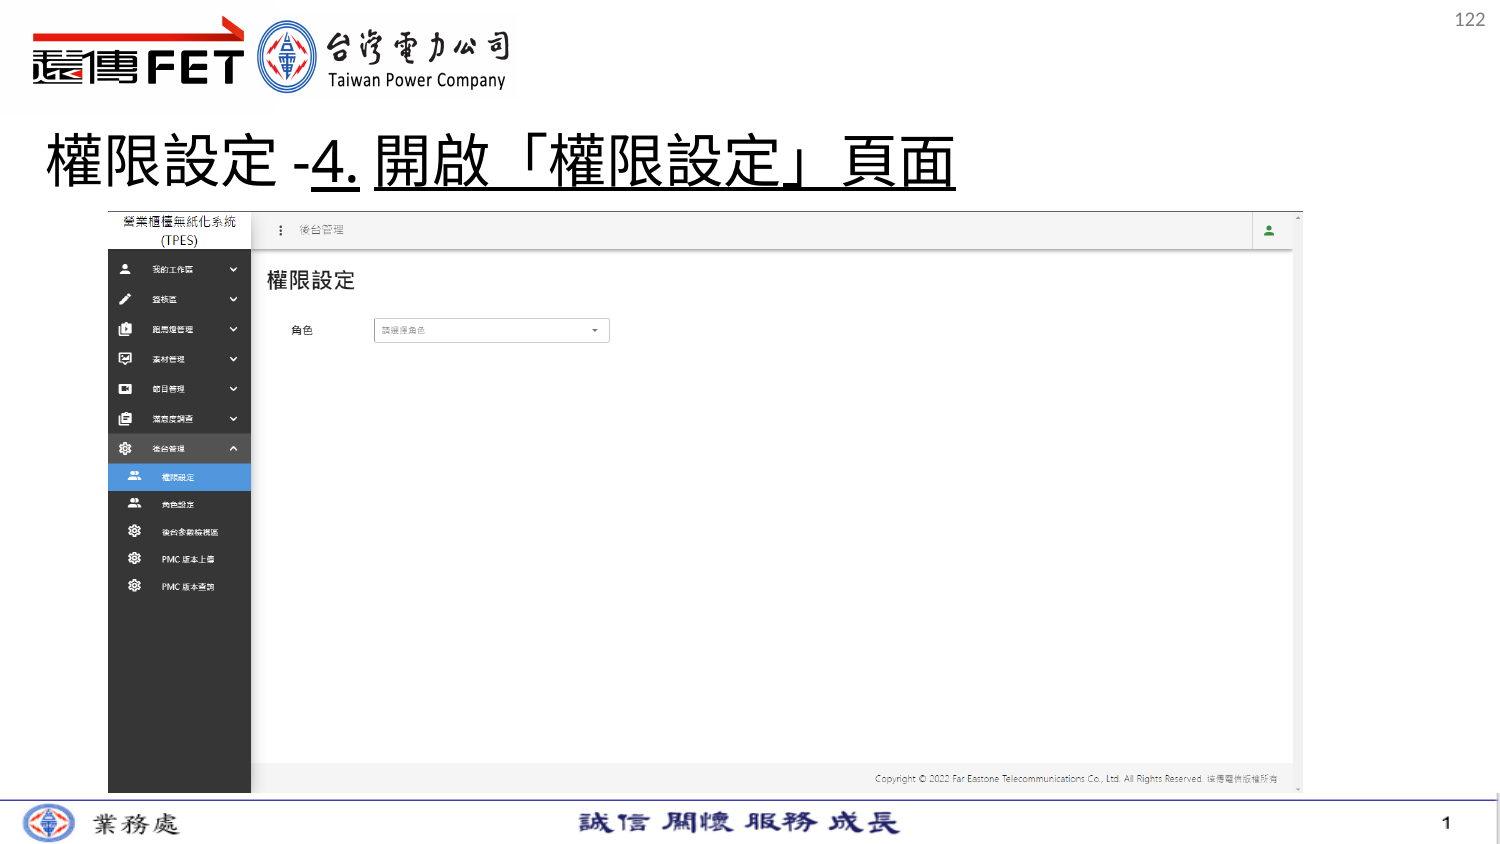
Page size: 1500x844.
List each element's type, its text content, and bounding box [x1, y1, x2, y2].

picture [0, 0, 519, 117]
picture [0, 210, 1500, 844]
text_box 權限設定-4.開啟「權限設定」頁面 [30, 117, 1325, 217]
